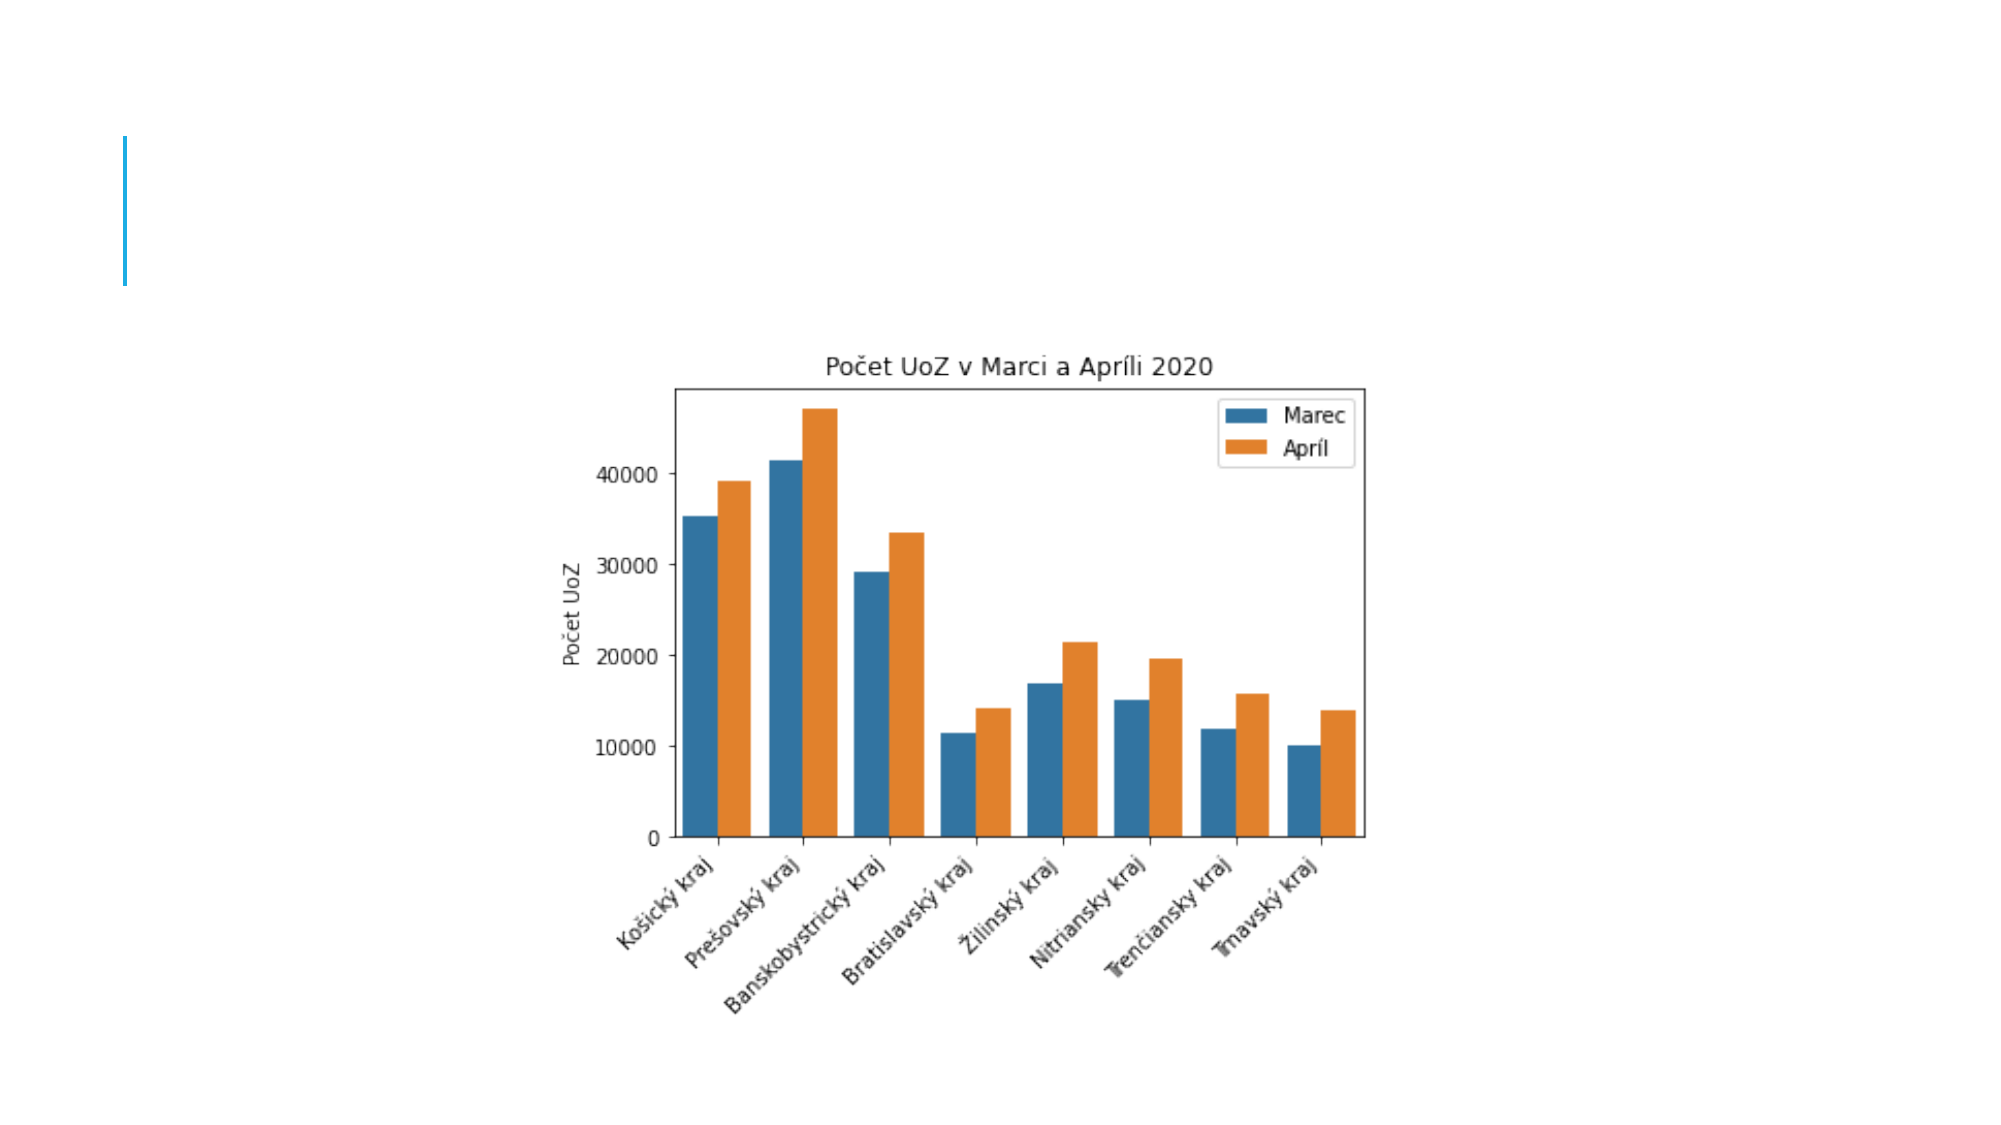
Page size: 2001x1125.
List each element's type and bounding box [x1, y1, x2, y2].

list [551, 341, 1380, 1034]
